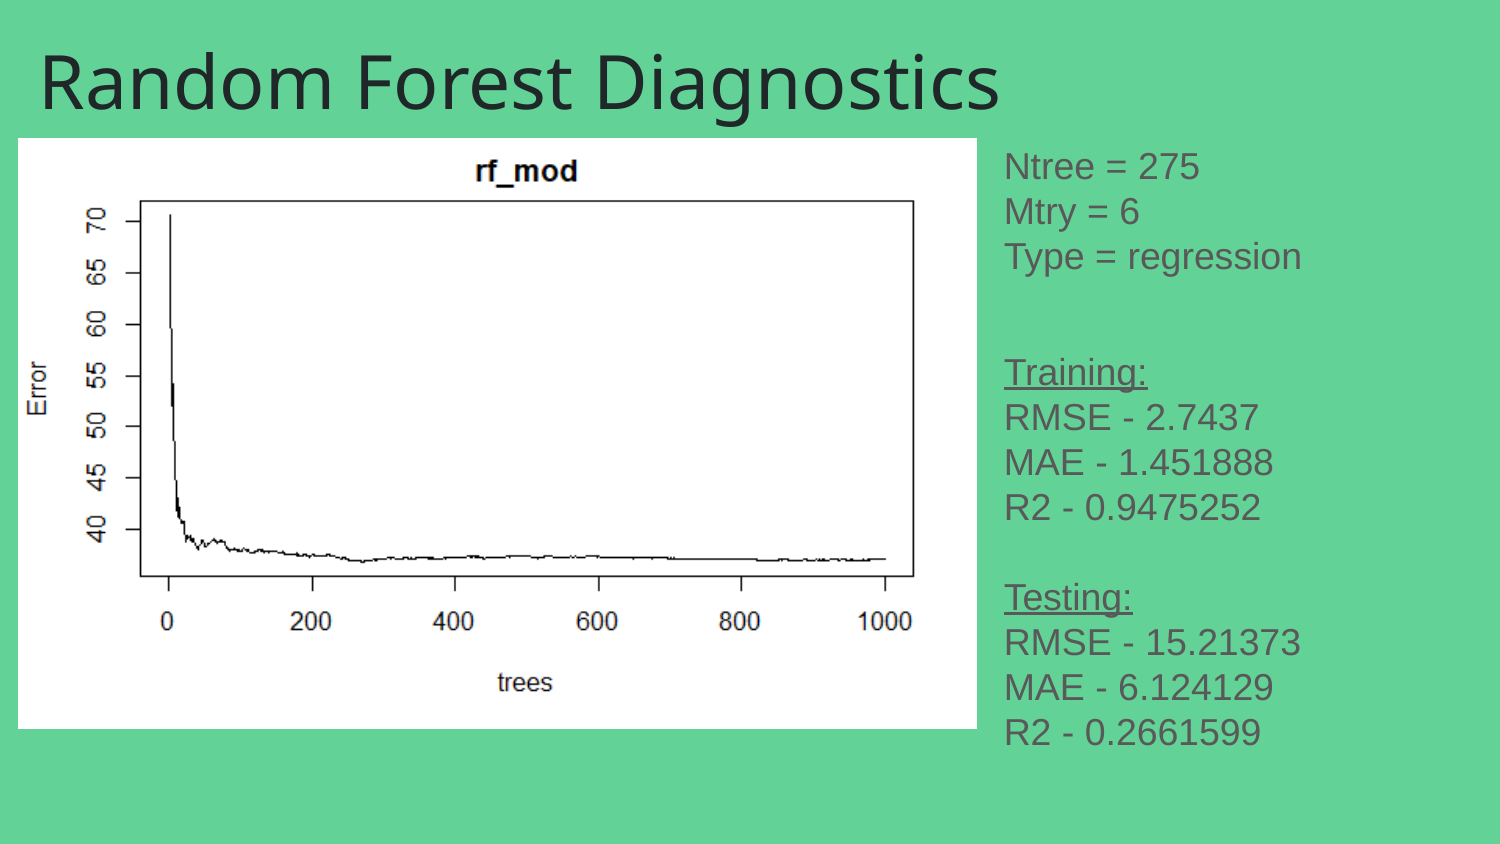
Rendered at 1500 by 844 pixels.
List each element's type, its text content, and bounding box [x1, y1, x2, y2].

title Random Forest Diagnostics [23, 0, 1487, 160]
picture [18, 137, 977, 730]
text_box Ntree = 275 Mtry = 6 Type = regression [988, 160, 1474, 332]
text_box Training: RMSE - 2.7437 MAE - 1.451888 R2 - 0.9475252 Testing: RMSE - 15.21373 MAE - 6.124129 R2 - 0.2661599 [988, 332, 1474, 765]
